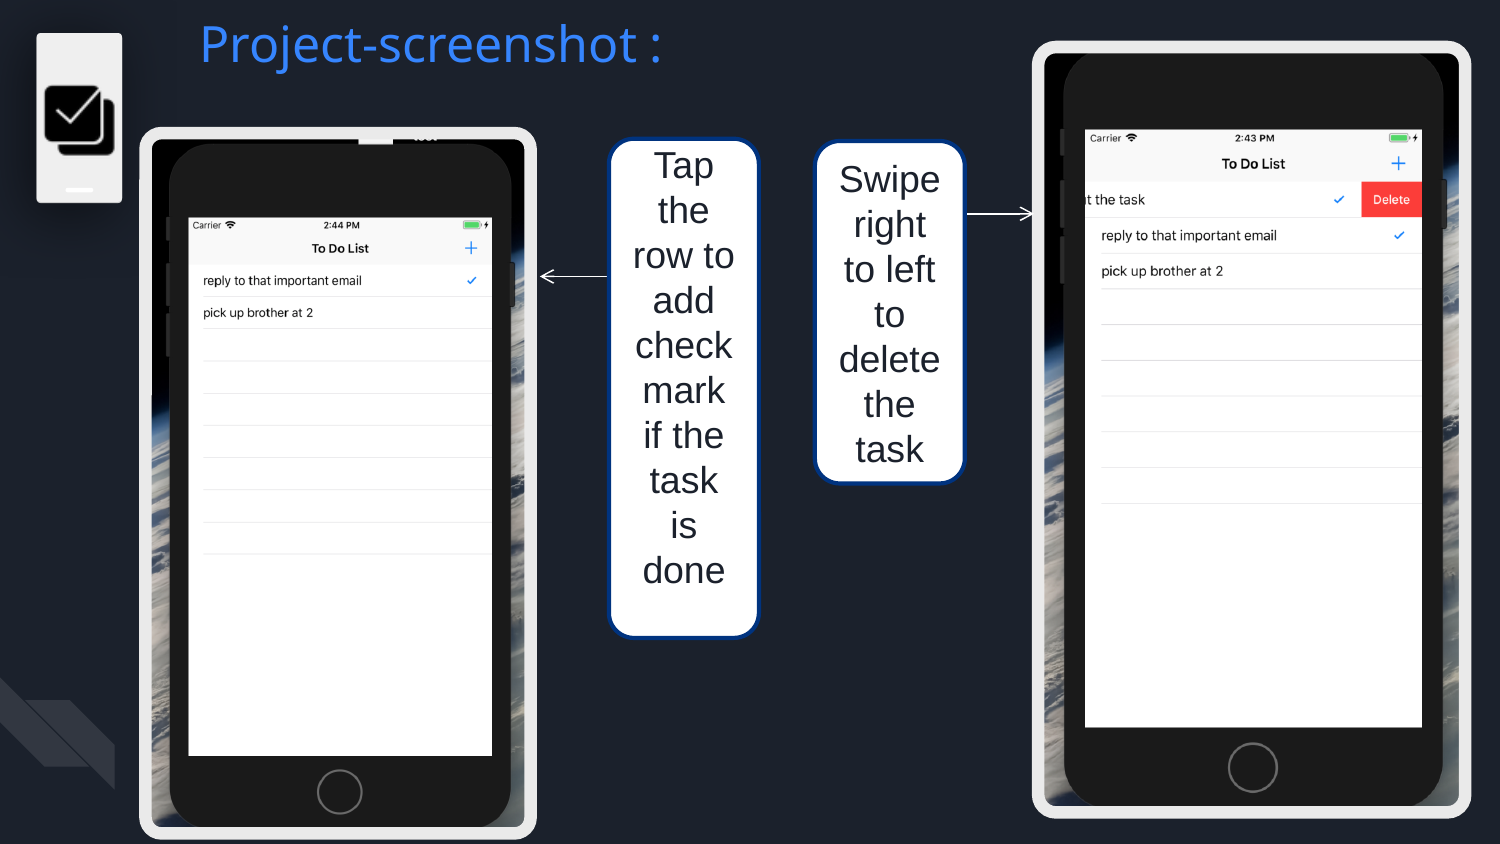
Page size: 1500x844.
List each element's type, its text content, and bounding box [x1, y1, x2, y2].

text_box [36, 32, 123, 204]
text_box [570, 201, 722, 352]
text_box Swipe right to left to delete the task [812, 138, 967, 486]
picture [1037, 46, 1466, 813]
picture [145, 132, 531, 834]
text_box Tap the row to add checkmark if the task is done [606, 136, 762, 641]
picture [42, 83, 119, 159]
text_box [852, 138, 1004, 289]
list Project-screenshot : [146, 0, 1285, 86]
